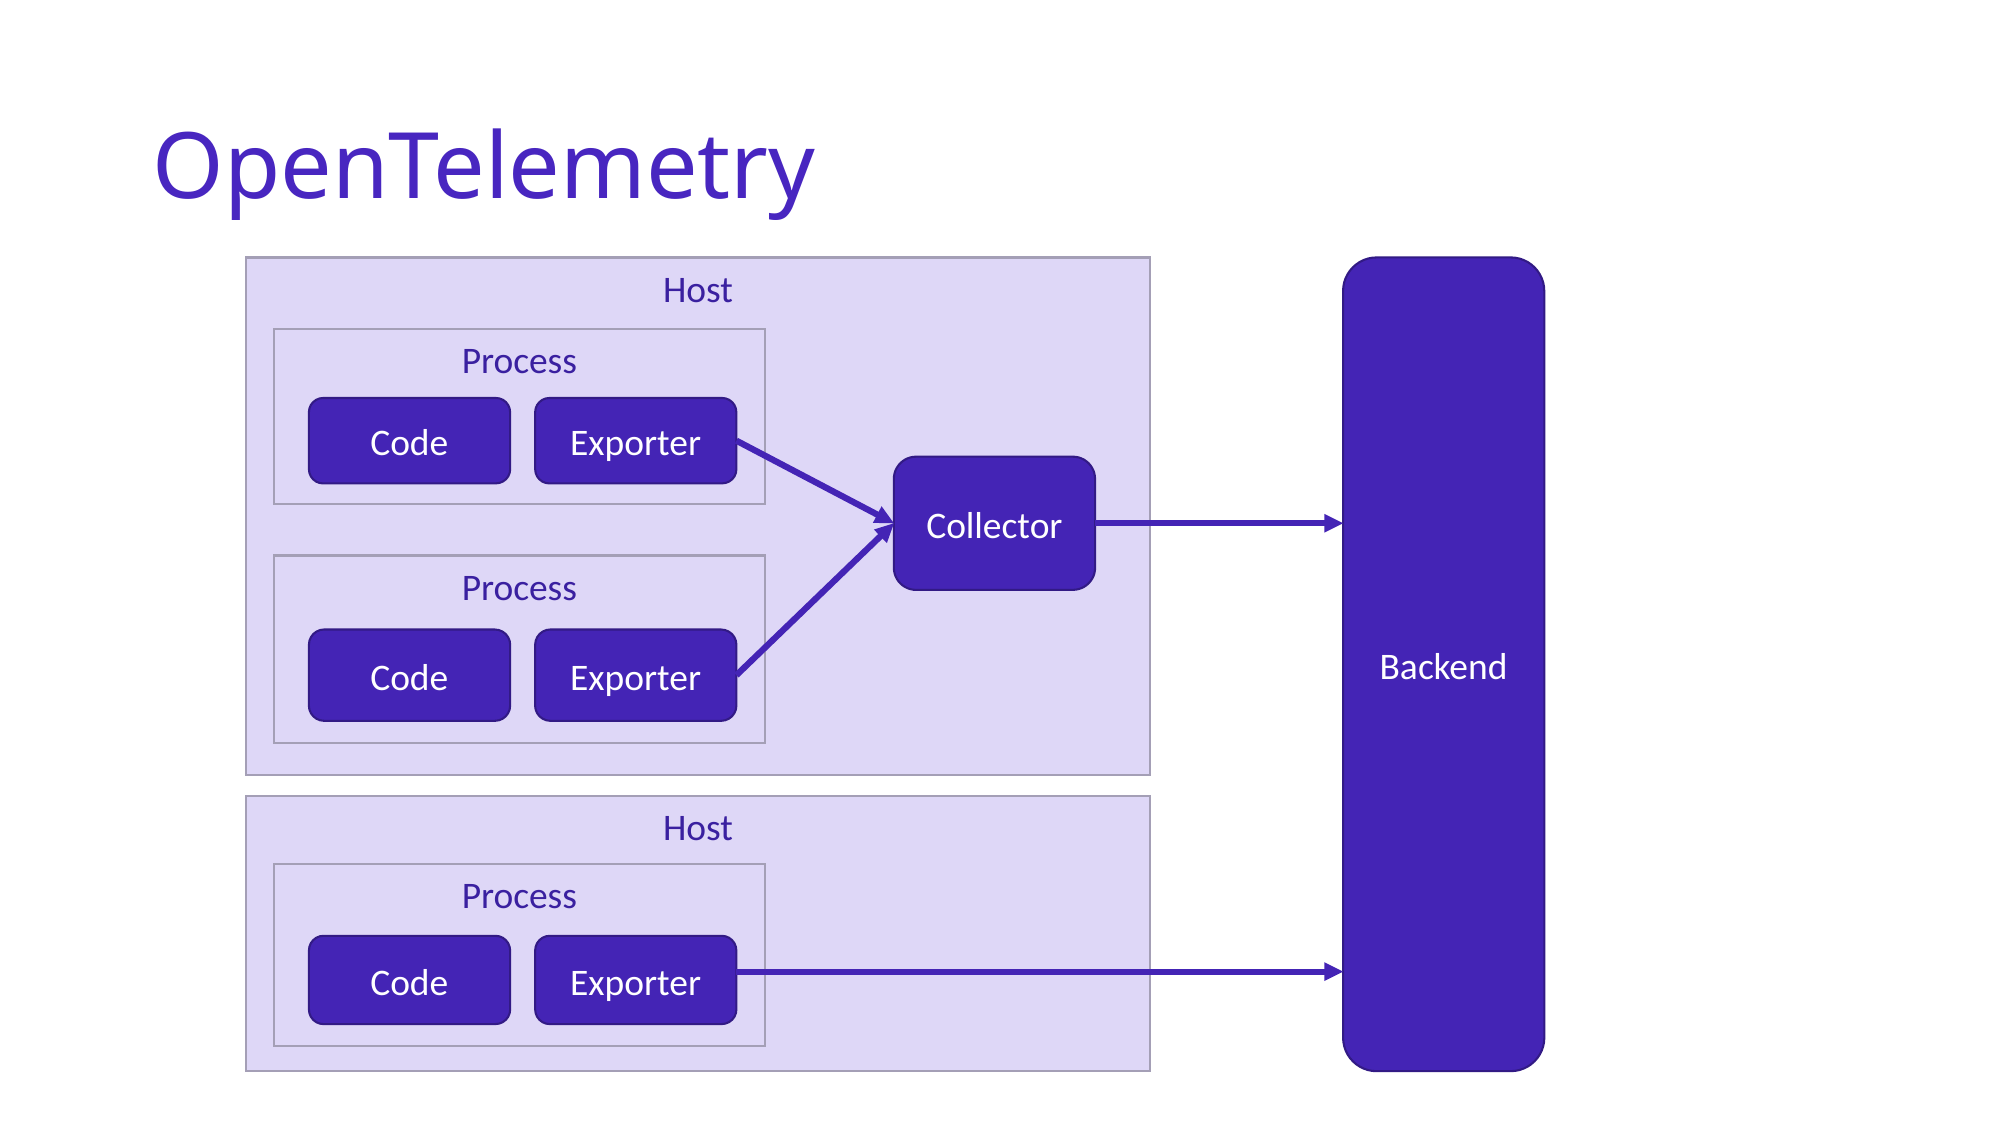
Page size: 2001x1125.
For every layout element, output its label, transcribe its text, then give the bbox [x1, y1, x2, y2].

text_box Collector [894, 455, 1097, 591]
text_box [274, 555, 765, 744]
title OpenTelemetry [137, 59, 1863, 278]
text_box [736, 524, 894, 676]
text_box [274, 328, 765, 505]
text_box Backend [1342, 256, 1546, 1073]
text_box Host [245, 278, 1151, 776]
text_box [274, 864, 765, 1046]
text_box Host [245, 795, 1151, 1072]
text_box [736, 440, 894, 524]
